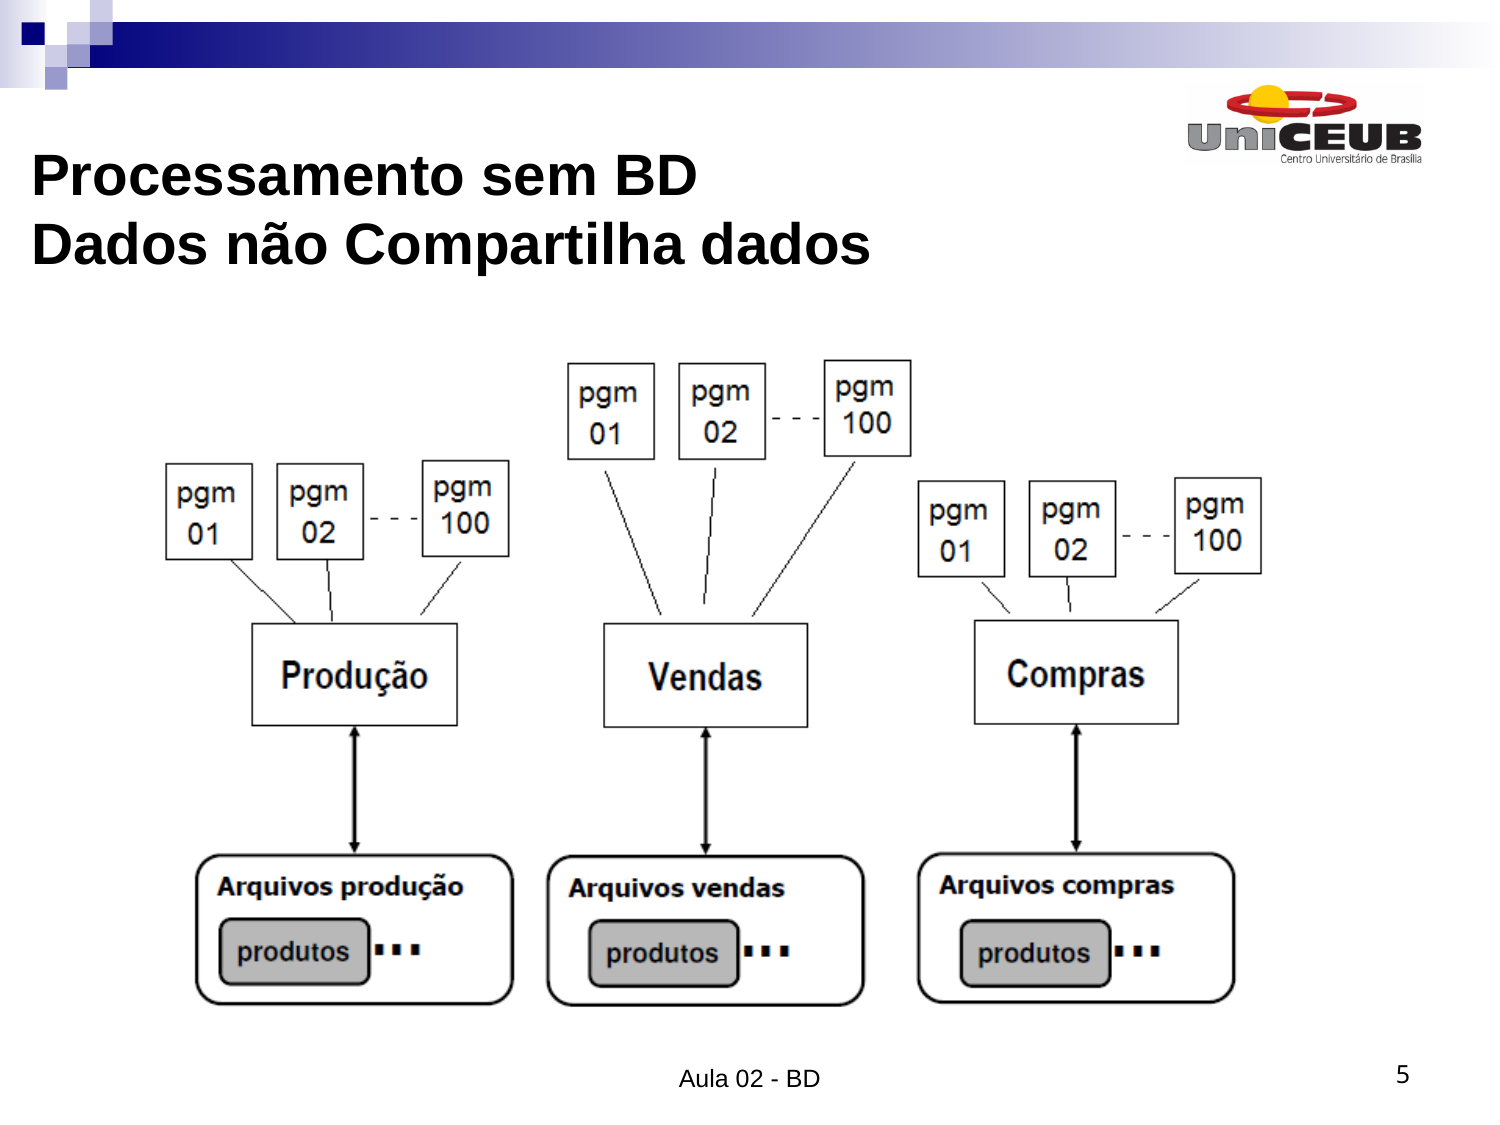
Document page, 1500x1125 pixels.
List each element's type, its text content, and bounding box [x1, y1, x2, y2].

footer Aula 02 - BD [512, 1027, 988, 1100]
picture [150, 349, 1309, 1018]
picture [1185, 83, 1423, 165]
slide_number 5 [1074, 1025, 1425, 1100]
text_box Processamento sem BD Dados não Compartilha dados [0, 175, 1459, 238]
